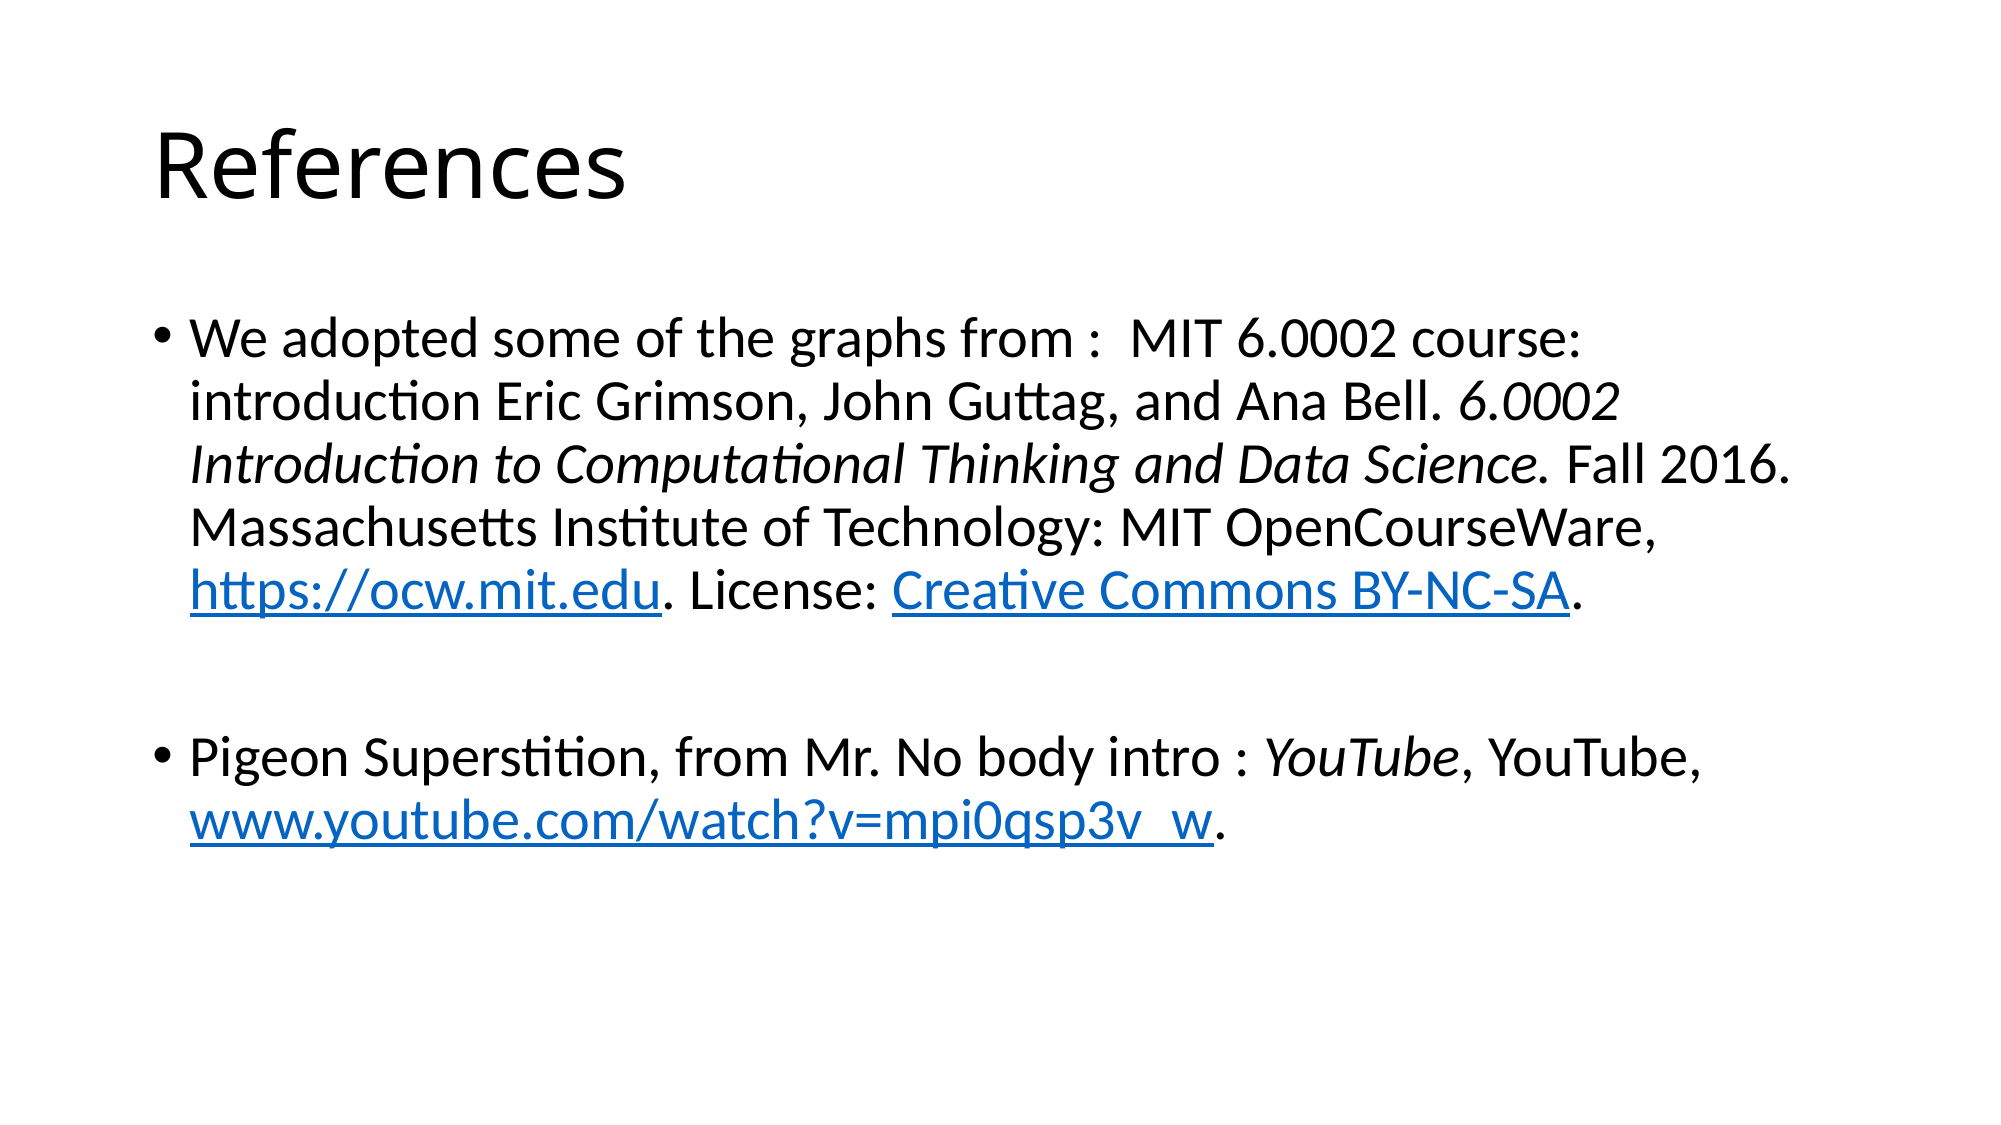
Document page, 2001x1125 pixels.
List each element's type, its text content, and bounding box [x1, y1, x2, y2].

title References [137, 59, 1863, 278]
list We adopted some of the graphs from : MIT 6.0002 course: introduction Eric Grimson, John Guttag, and Ana Bell. 6.0002 Introduction to Computational Thinking and Data Science. Fall 2016. Massachusetts Institute of Technology: MIT OpenCourseWare, https://ocw.mit.edu. License: Creative Commons BY-NC-SA. Pigeon Superstition, from Mr. No body intro : YouTube, YouTube, www.youtube.com/watch?v=mpi0qsp3v_w. [137, 299, 1863, 1014]
